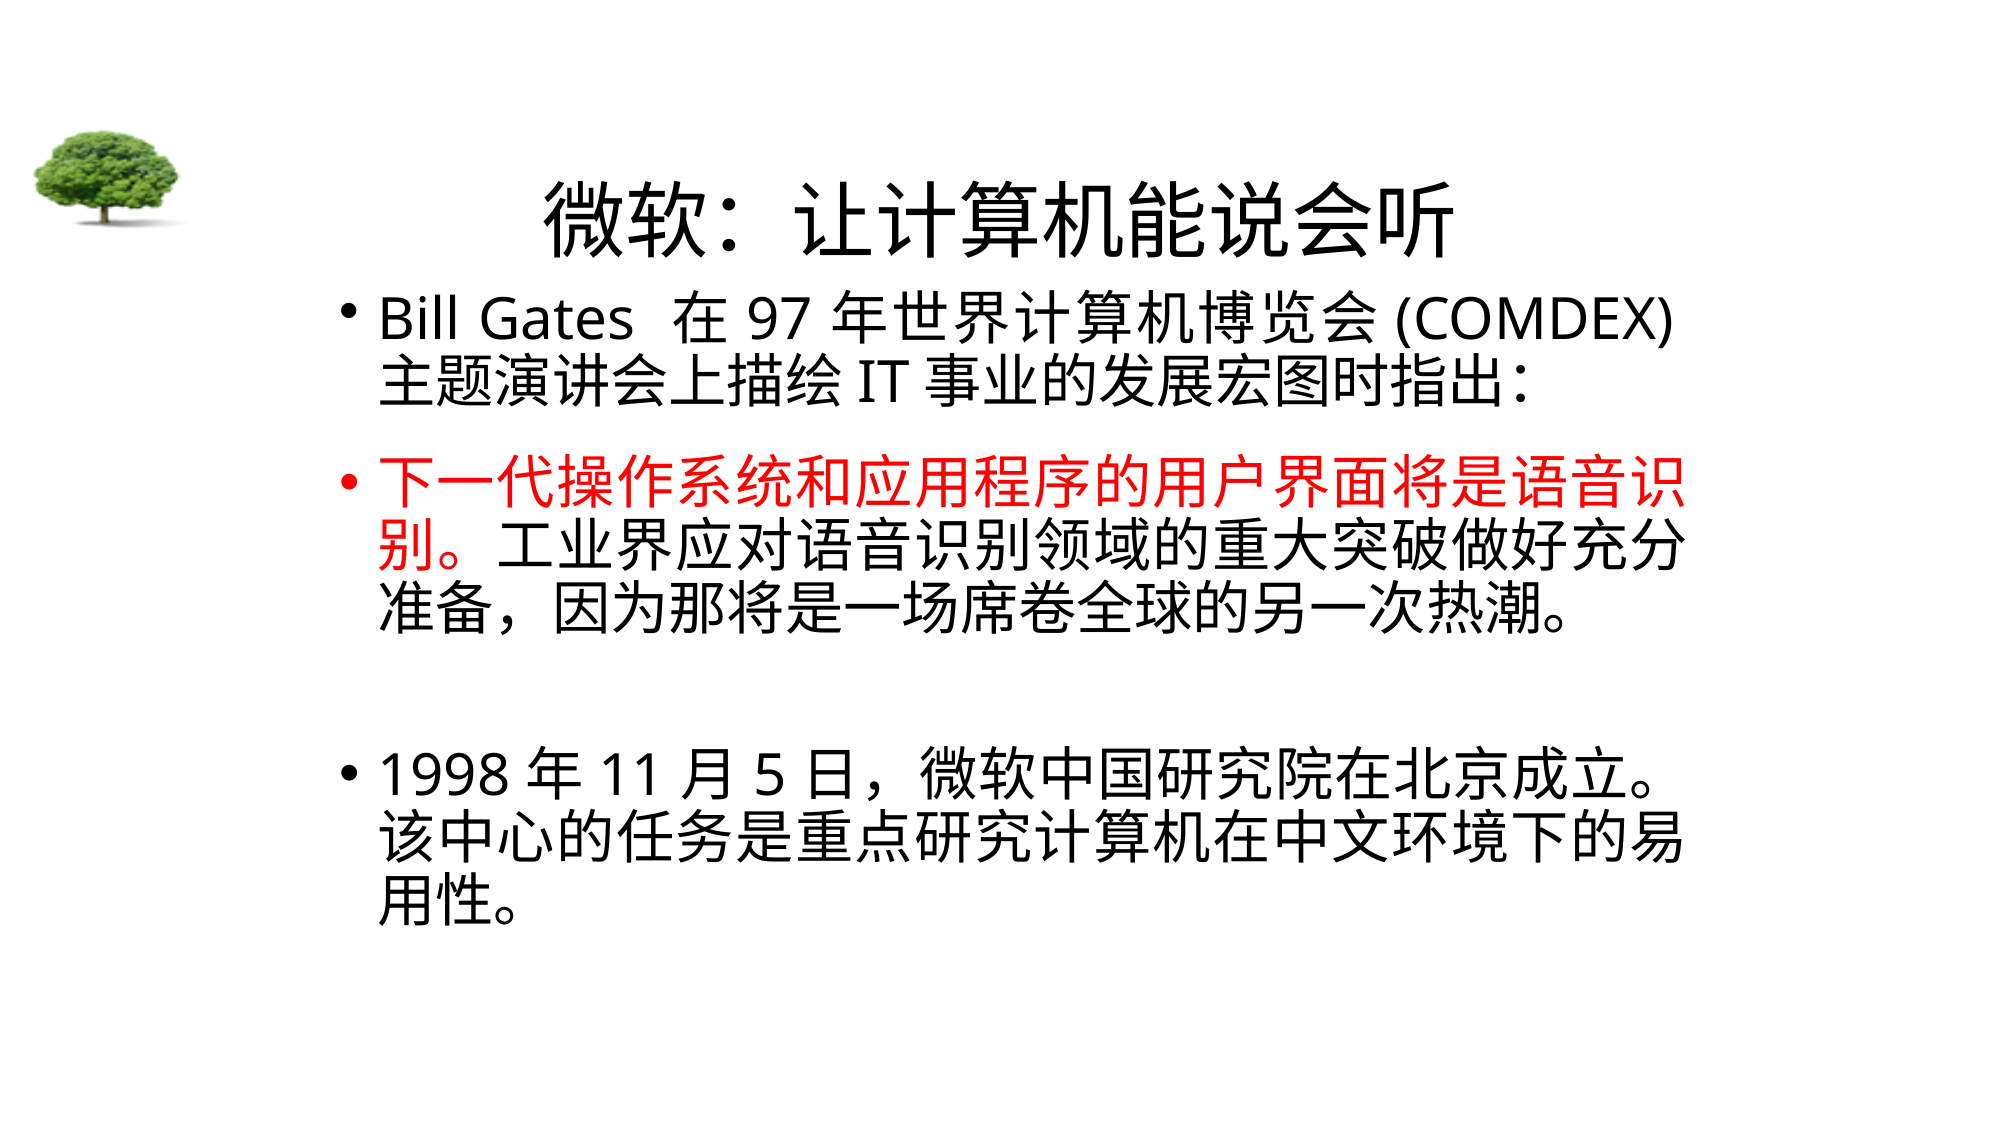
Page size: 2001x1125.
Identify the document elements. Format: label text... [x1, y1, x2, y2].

picture [23, 117, 137, 233]
title 微软：让计算机能说会听 [137, 59, 1863, 278]
list Bill Gates 在97年世界计算机博览会(COMDEX)主题演讲会上描绘IT事业的发展宏图时指出： 下一代操作系统和应用程序的用户界面将是语音识别。工业界应对语音识别领域的重大突破做好充分准备，因为那将是一场席卷全球的另一次热潮。 1998年11月5日，微软中国研究院在北京成立。该中心的任务是重点研究计算机在中文环境下的易用性。 [324, 282, 1704, 1006]
